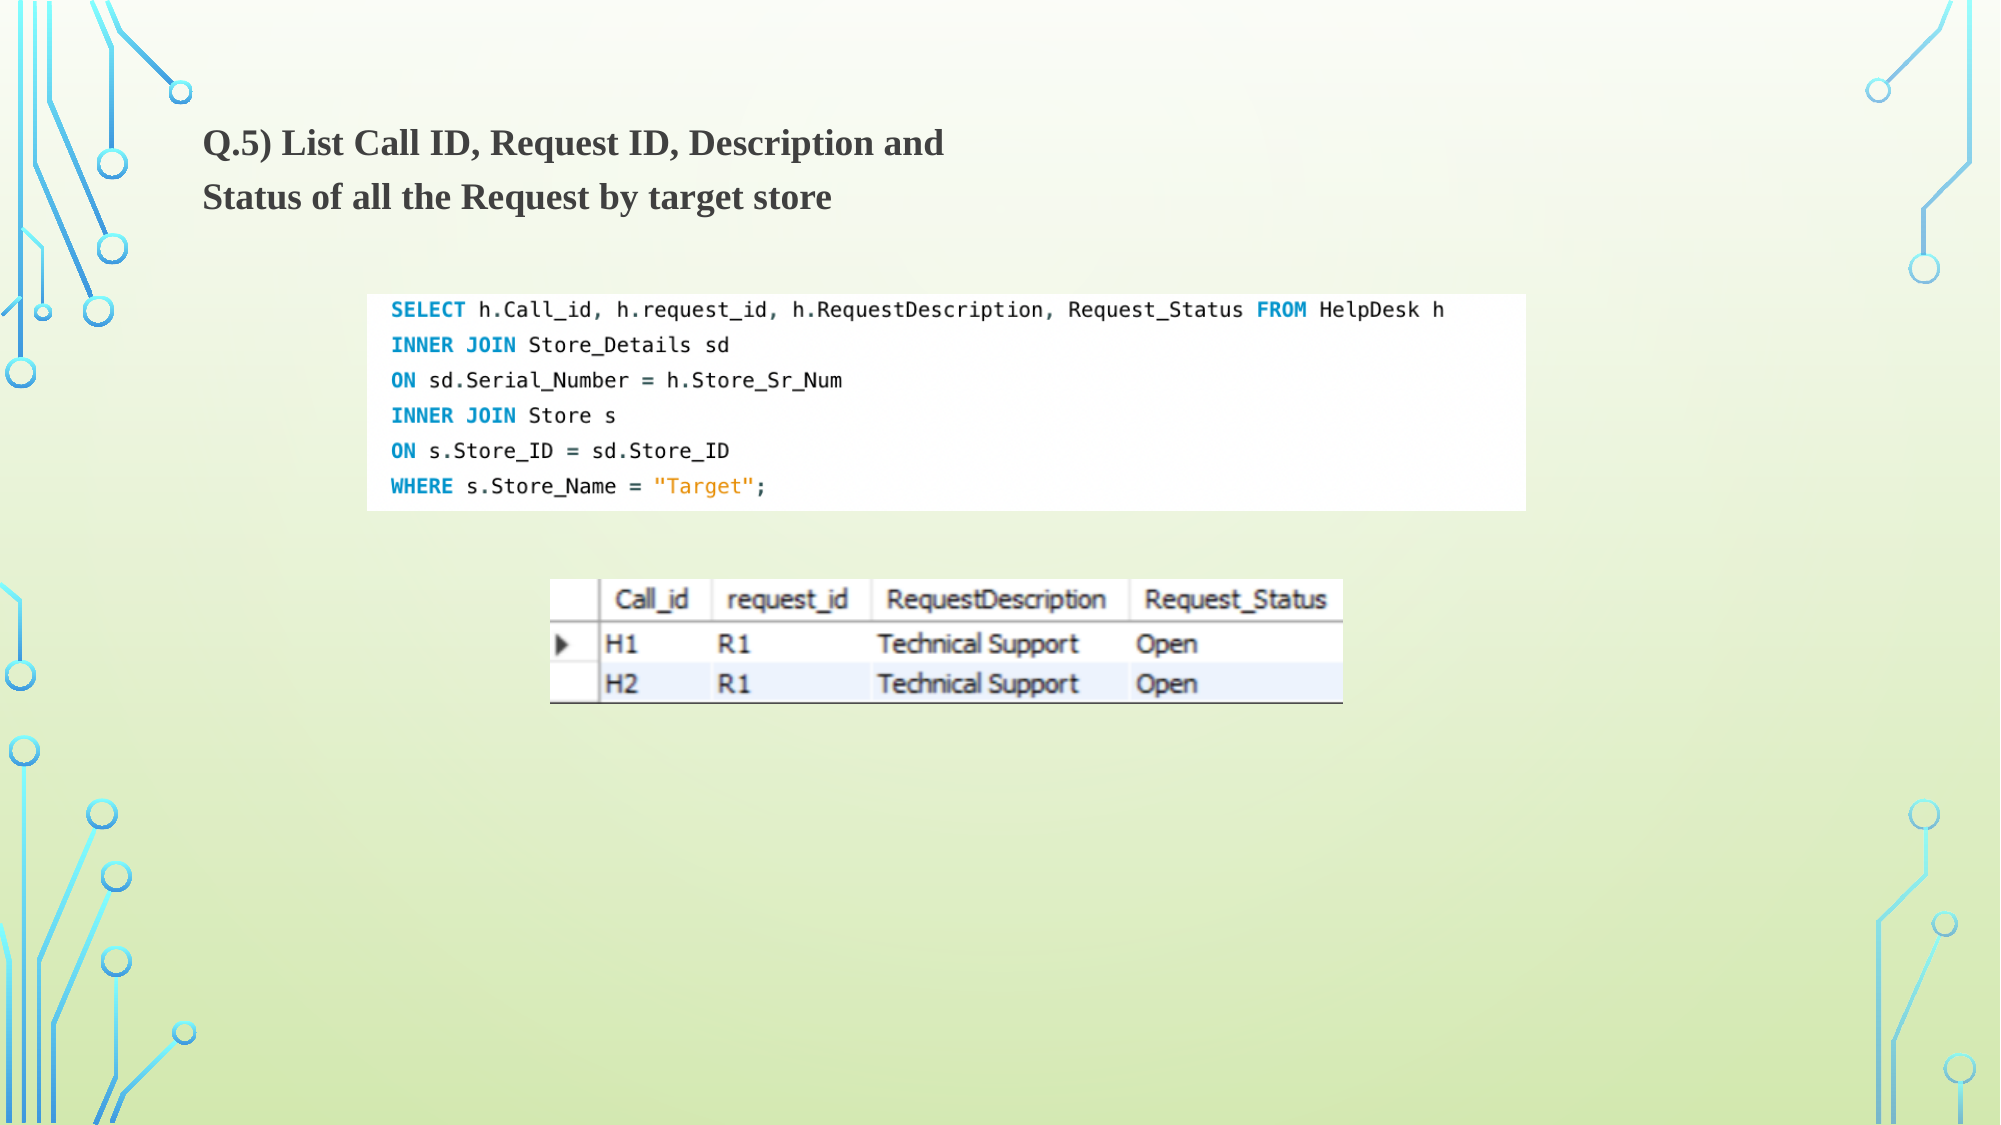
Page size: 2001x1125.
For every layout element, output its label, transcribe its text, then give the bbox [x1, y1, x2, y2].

list Q.5) List Call ID, Request ID, Description and Status of all the Request by target store [187, 101, 979, 950]
picture [550, 579, 1343, 704]
picture [366, 294, 1526, 512]
